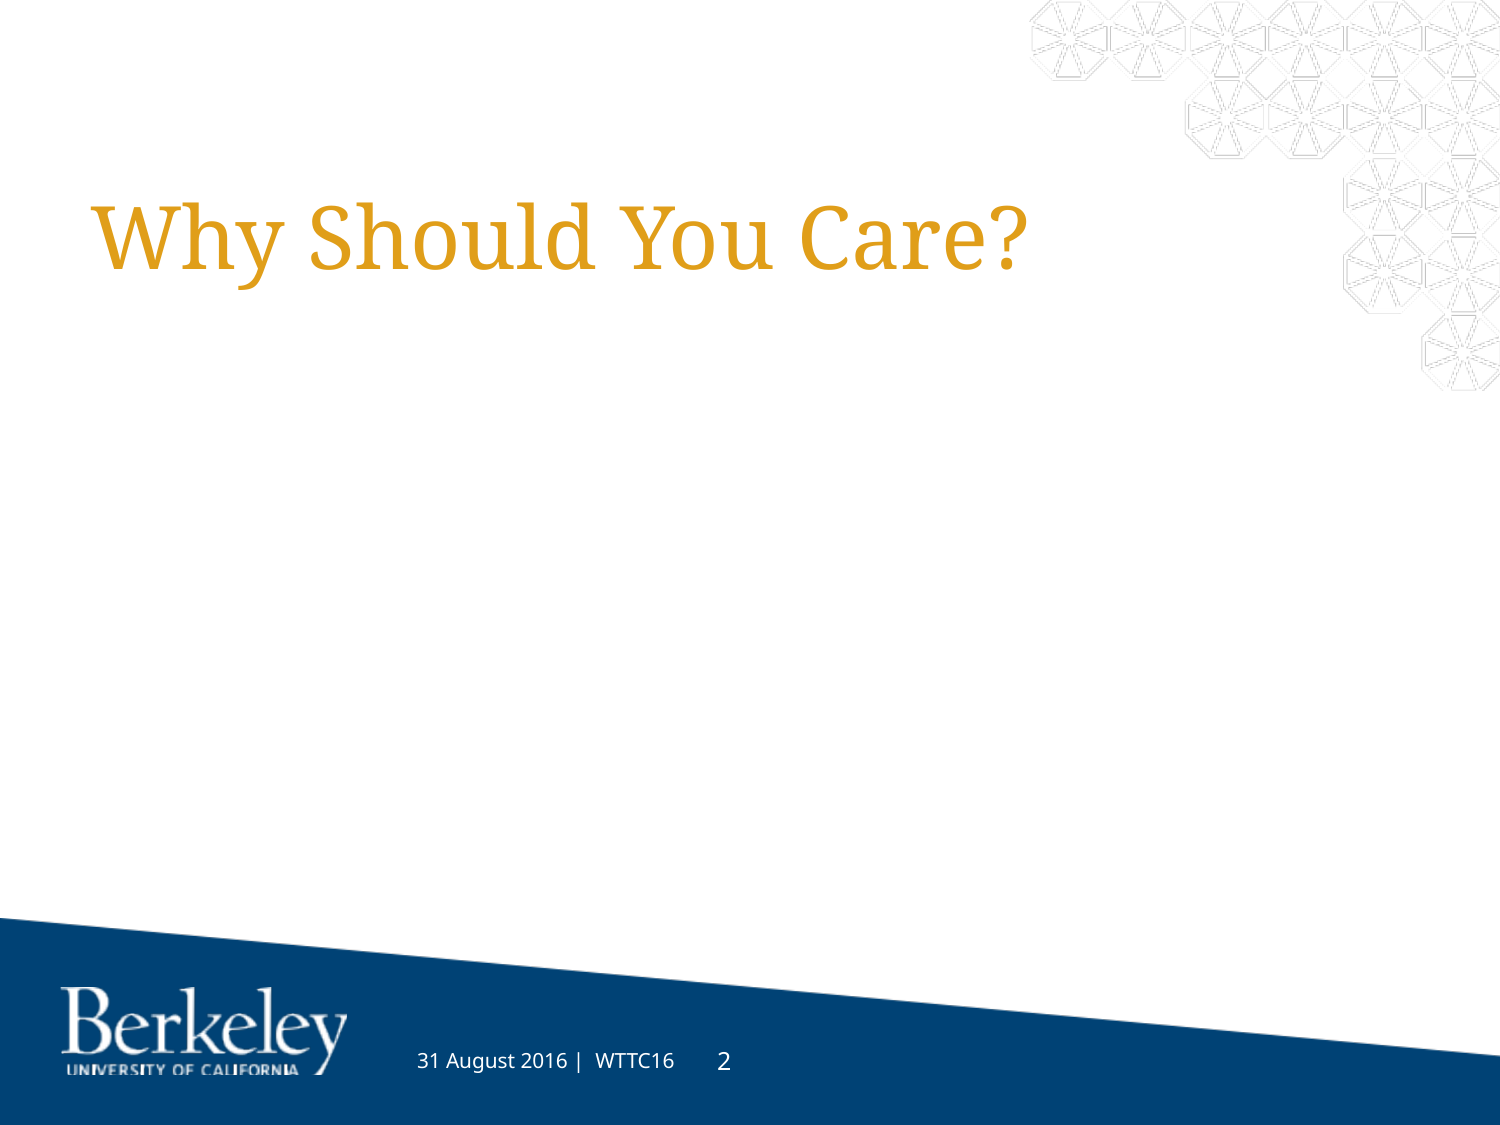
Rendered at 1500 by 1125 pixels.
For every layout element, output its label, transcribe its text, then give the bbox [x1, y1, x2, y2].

title Why Should You Care? [75, 141, 1153, 329]
